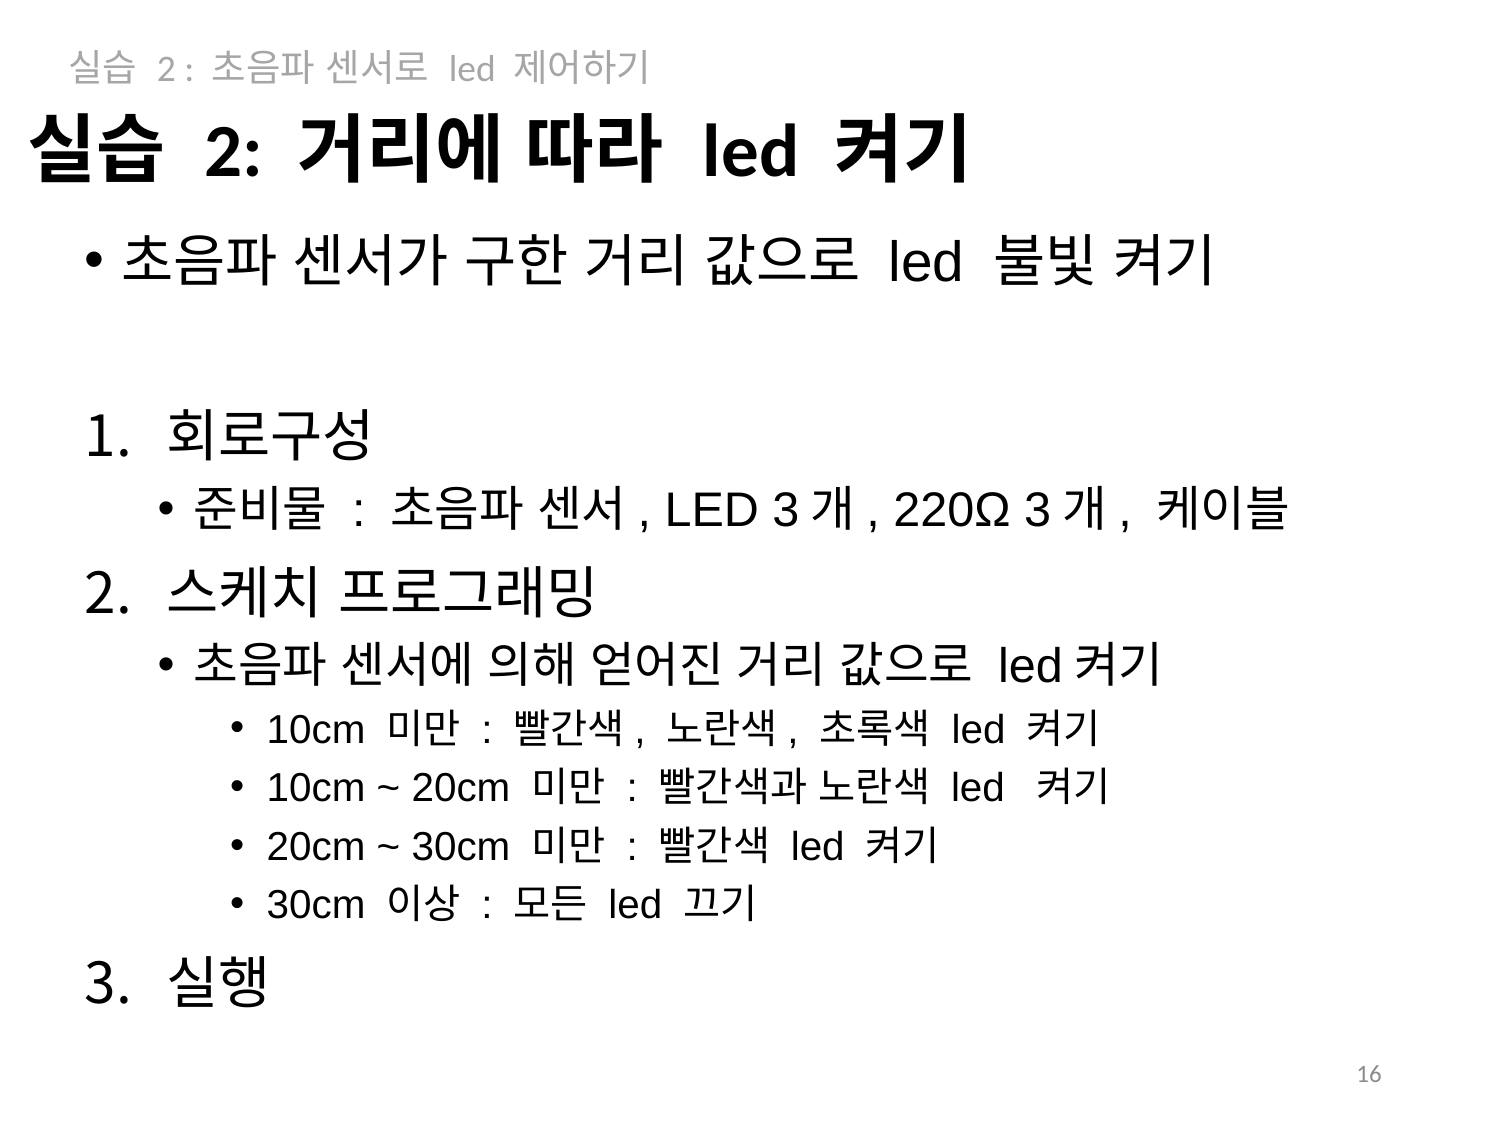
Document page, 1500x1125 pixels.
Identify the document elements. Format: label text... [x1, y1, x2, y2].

text_box 초음파 센서가 구한 거리 값으로 led 불빛 켜기 회로구성 준비물 : 초음파 센서, LED 3개, 220Ω 3개, 케이블 스케치 프로그래밍 초음파 센서에 의해 얻어진 거리 값으로 led켜기 10cm 미만 : 빨간색, 노란색, 초록색 led 켜기 10cm ~ 20cm 미만 : 빨간색과 노란색 led 켜기 20cm ~ 30cm 미만 : 빨간색 led 켜기 30cm 이상 : 모든 led 끄기 실행 [69, 217, 1384, 1027]
title 실습 2: 거리에 따라 led 켜기 [12, 97, 1500, 208]
text_box 실습 2 : 초음파 센서로 led 제어하기 [53, 36, 667, 97]
slide_number 16 [1059, 1042, 1397, 1103]
